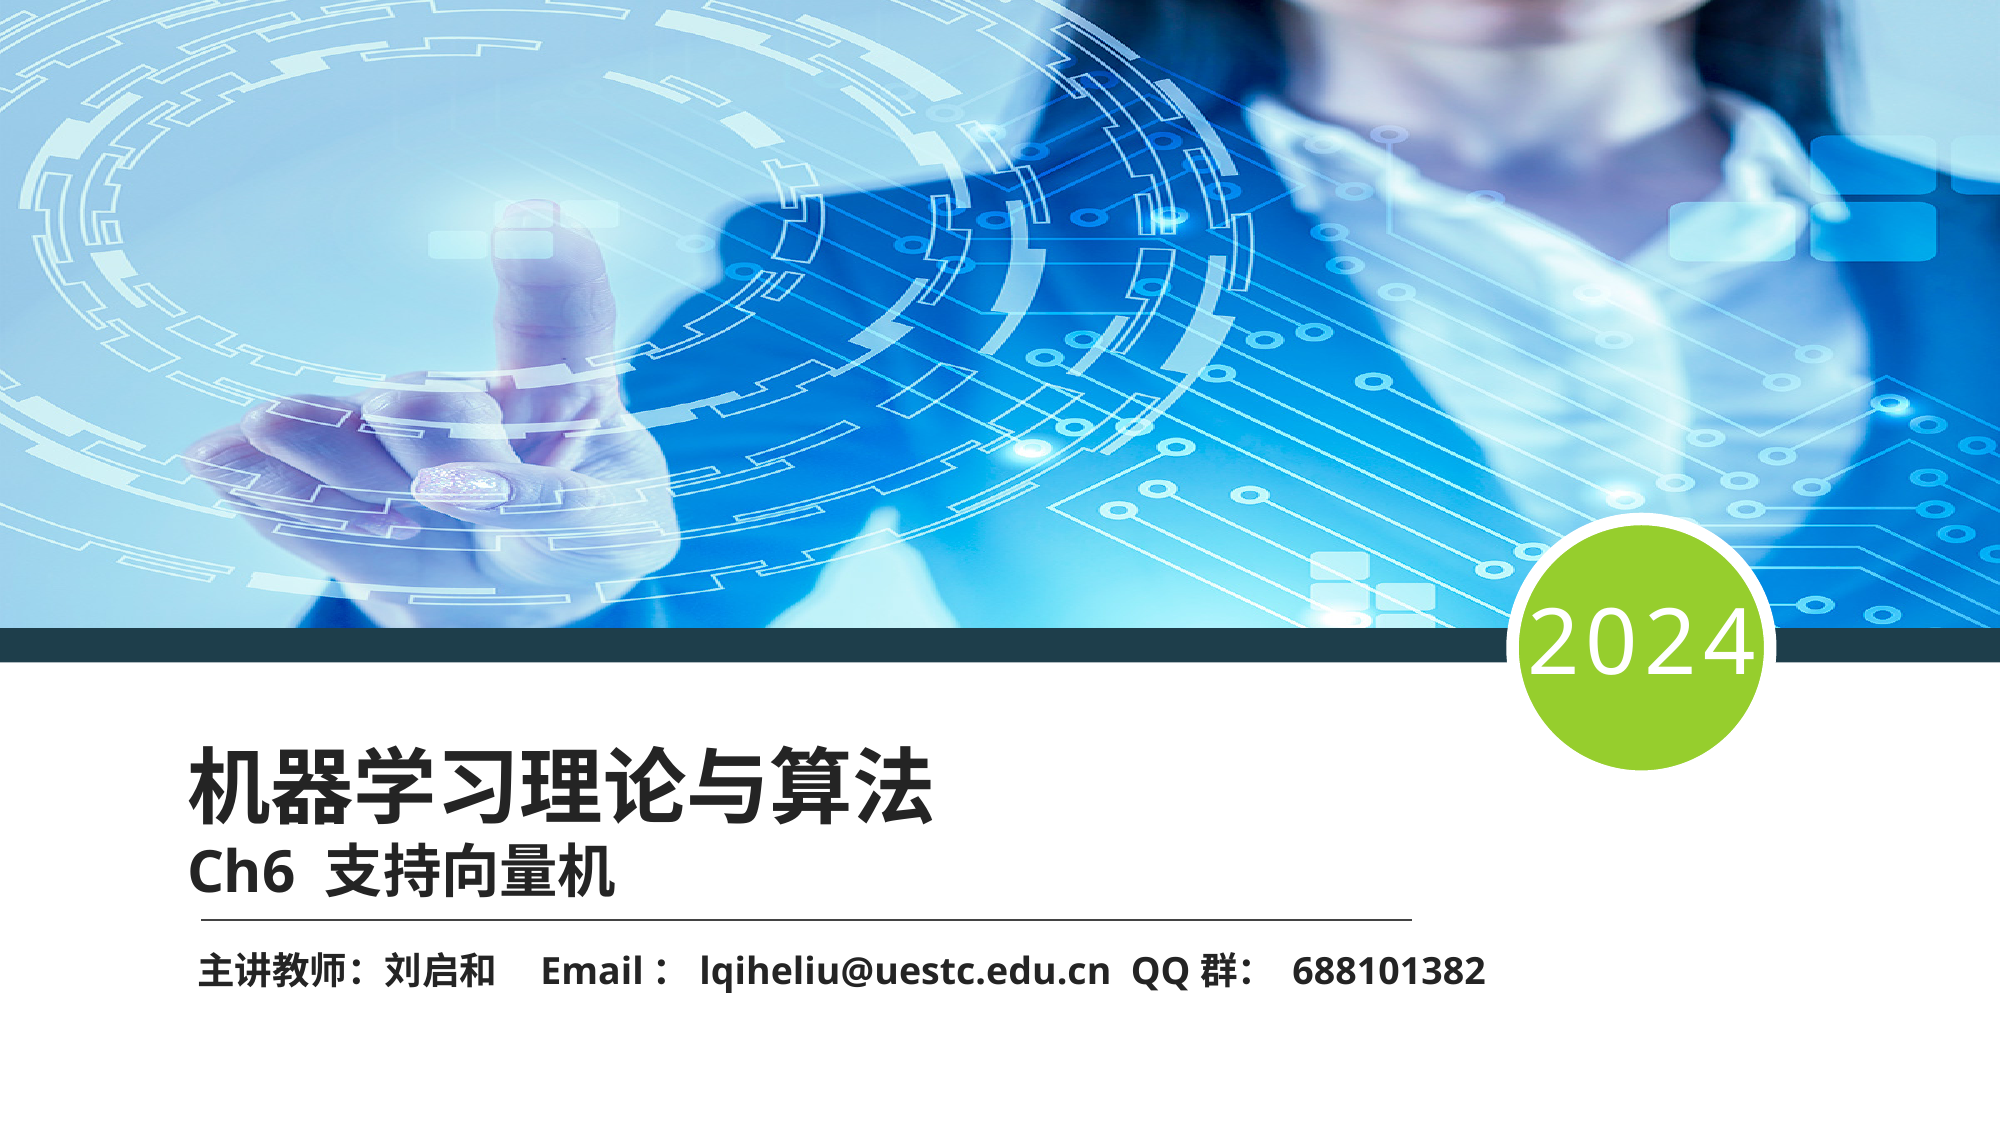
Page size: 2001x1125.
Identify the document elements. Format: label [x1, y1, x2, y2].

text_box [0, 627, 1507, 663]
text_box [1776, 627, 2000, 663]
text_box [0, 0, 2000, 627]
text_box [1512, 518, 1771, 777]
text_box [172, 726, 1513, 1001]
